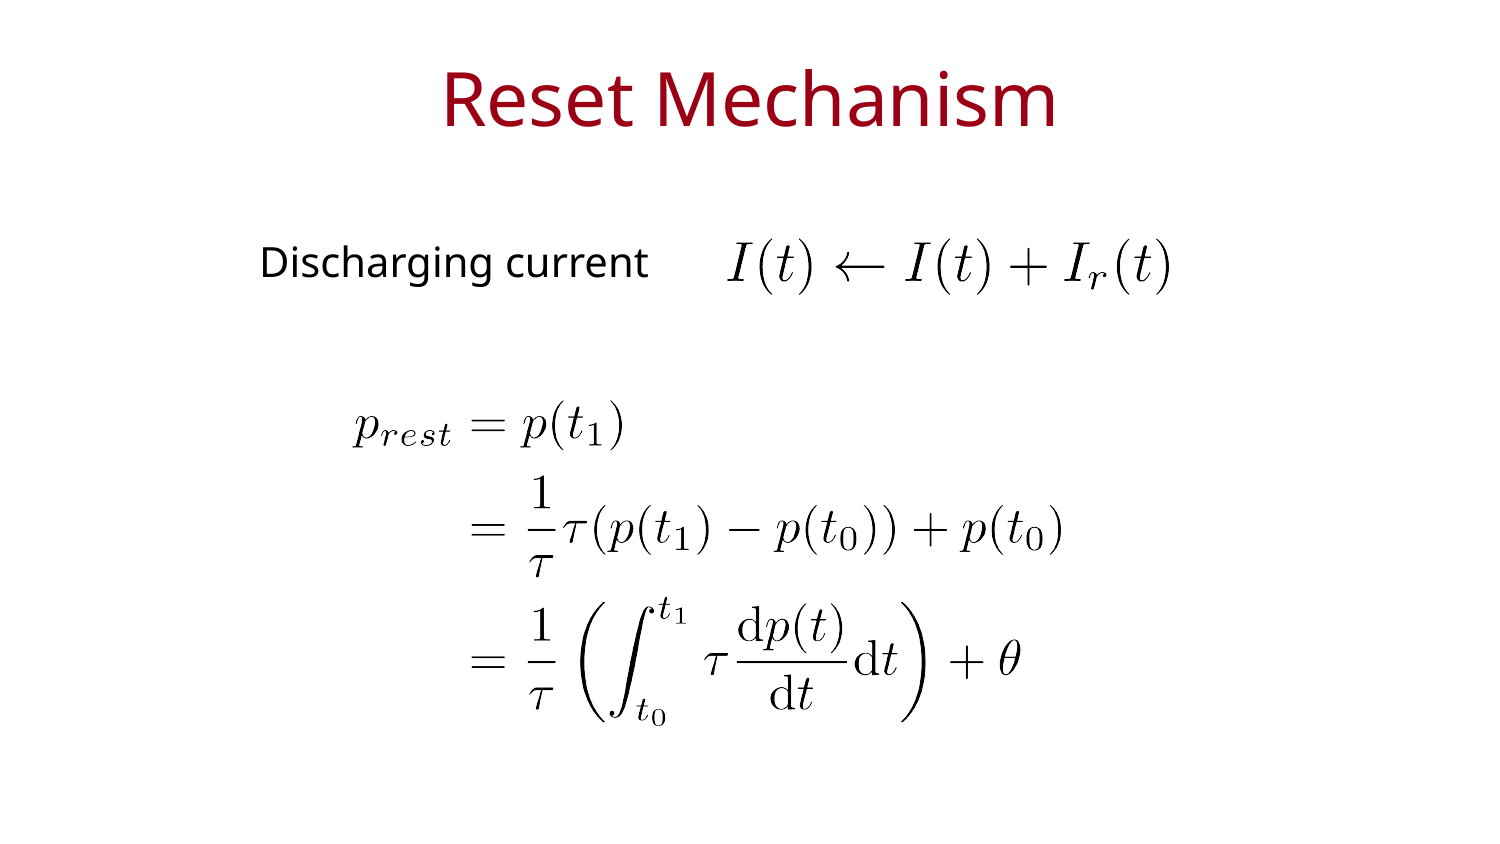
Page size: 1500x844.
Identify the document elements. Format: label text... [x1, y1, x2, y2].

picture [279, 399, 1310, 726]
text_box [244, 228, 1170, 295]
title Reset Mechanism [51, 36, 1449, 167]
